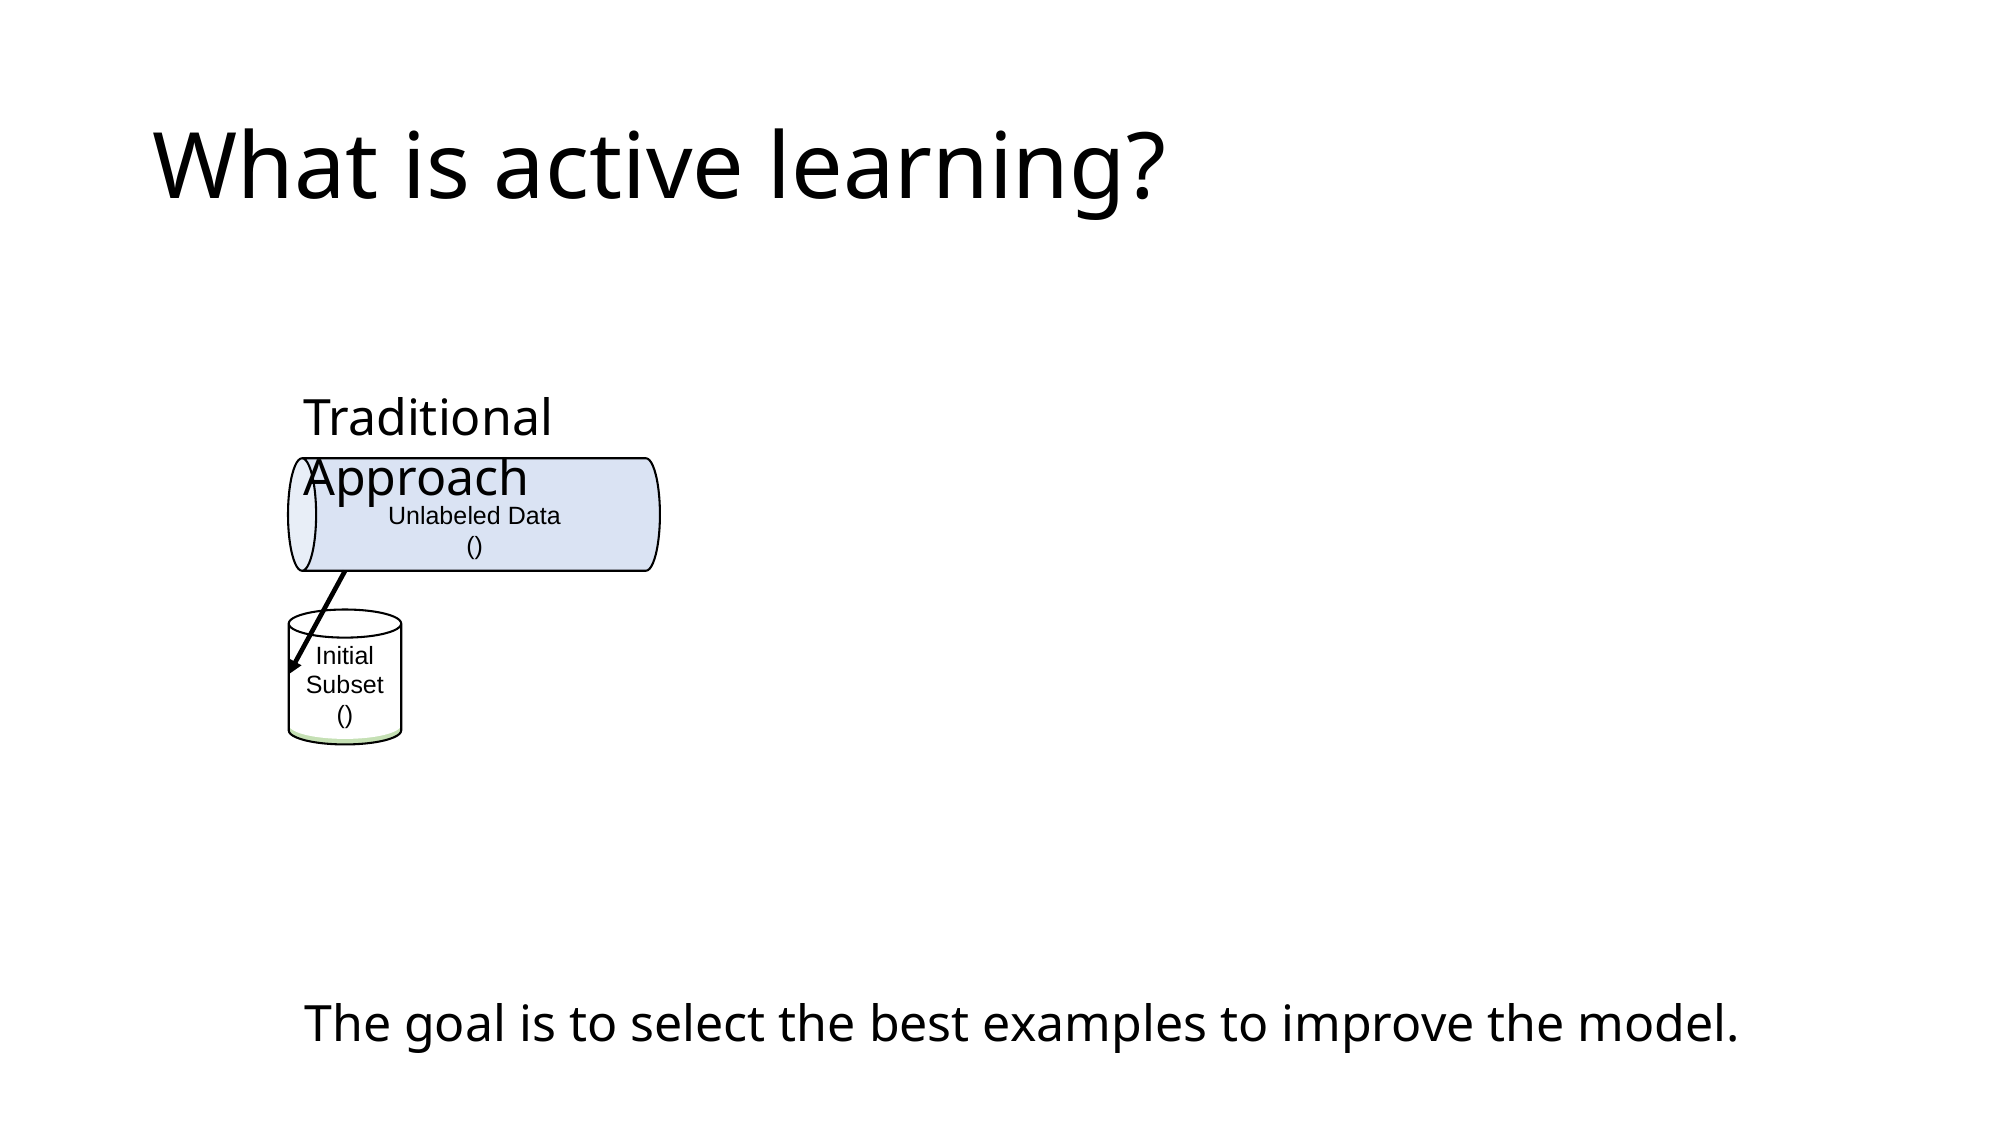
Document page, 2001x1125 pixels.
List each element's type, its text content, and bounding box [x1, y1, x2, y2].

text_box The goal is to select the best examples to improve the model. . [244, 984, 1801, 1120]
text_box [288, 609, 402, 745]
title What is active learning? [137, 59, 1863, 278]
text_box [290, 513, 315, 569]
text_box [286, 493, 661, 572]
text_box Traditional Approach [288, 378, 791, 513]
